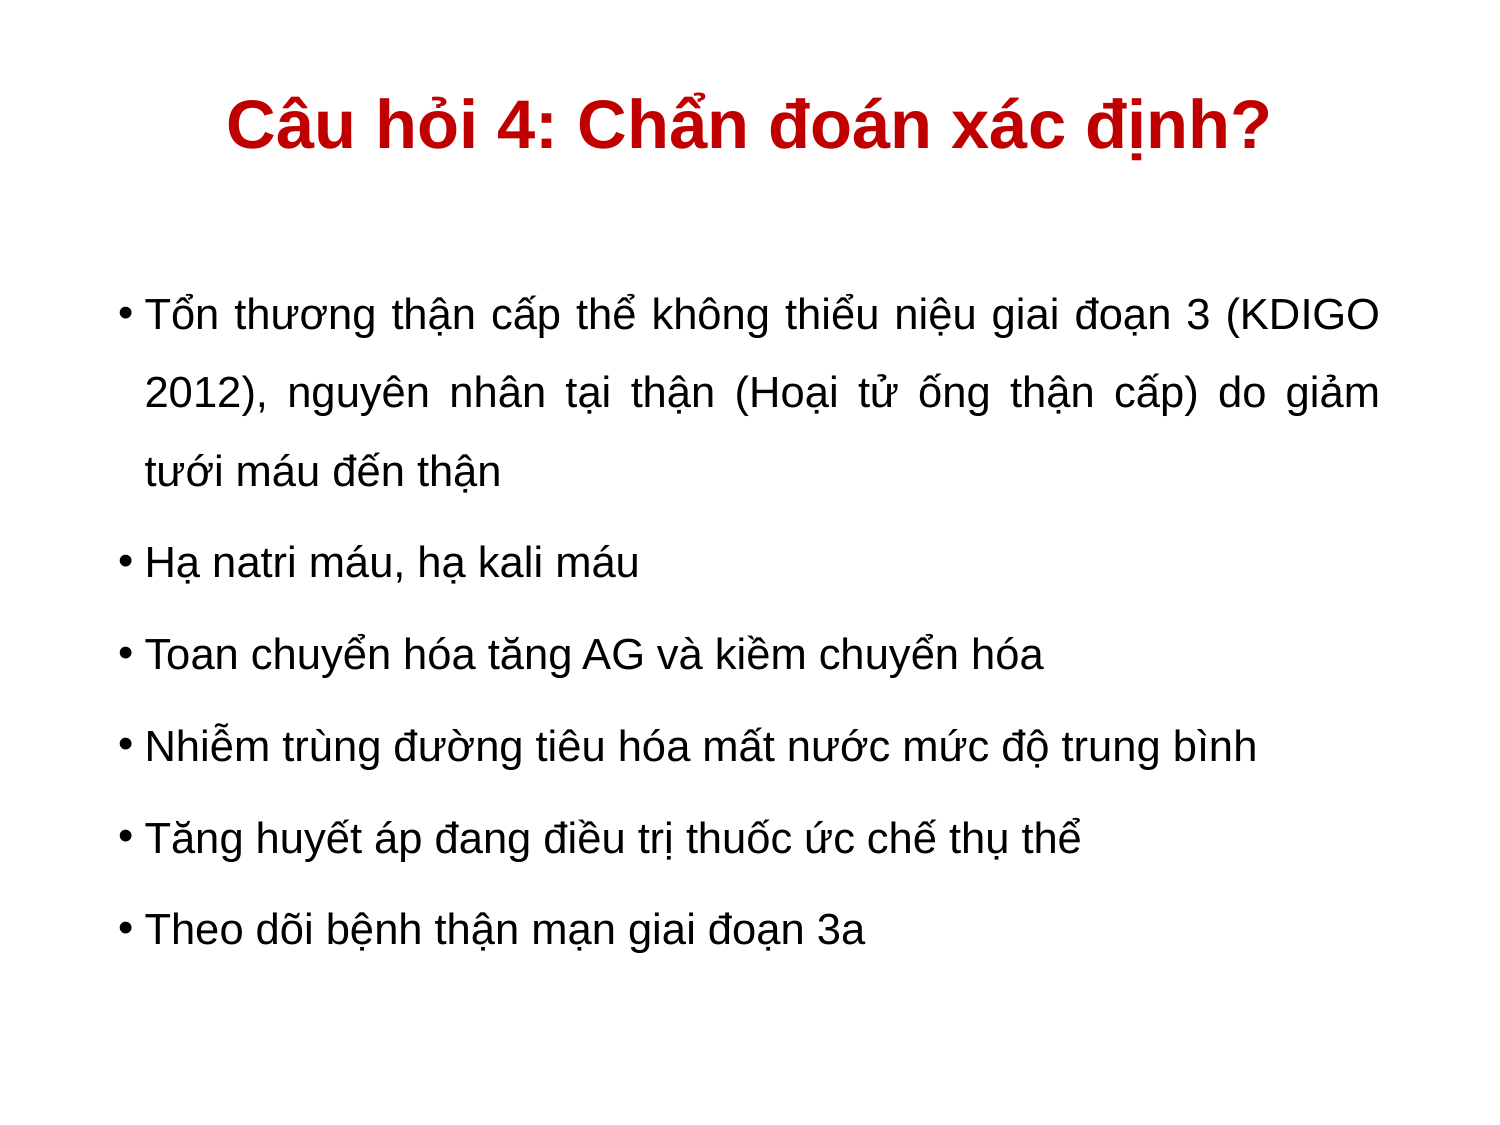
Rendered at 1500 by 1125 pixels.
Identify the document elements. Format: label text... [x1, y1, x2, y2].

list Tổn thương thận cấp thể không thiểu niệu giai đoạn 3 (KDIGO 2012), nguyên nhân tại thận (Hoại tử ống thận cấp) do giảm tưới máu đến thận Hạ natri máu, hạ kali máu Toan chuyển hóa tăng AG và kiềm chuyển hóa Nhiễm trùng đường tiêu hóa mất nước mức độ trung bình Tăng huyết áp đang điều trị thuốc ức chế thụ thể Theo dõi bệnh thận mạn giai đoạn 3a [103, 252, 1397, 967]
title Câu hỏi 4: Chẩn đoán xác định? [103, 59, 1397, 194]
